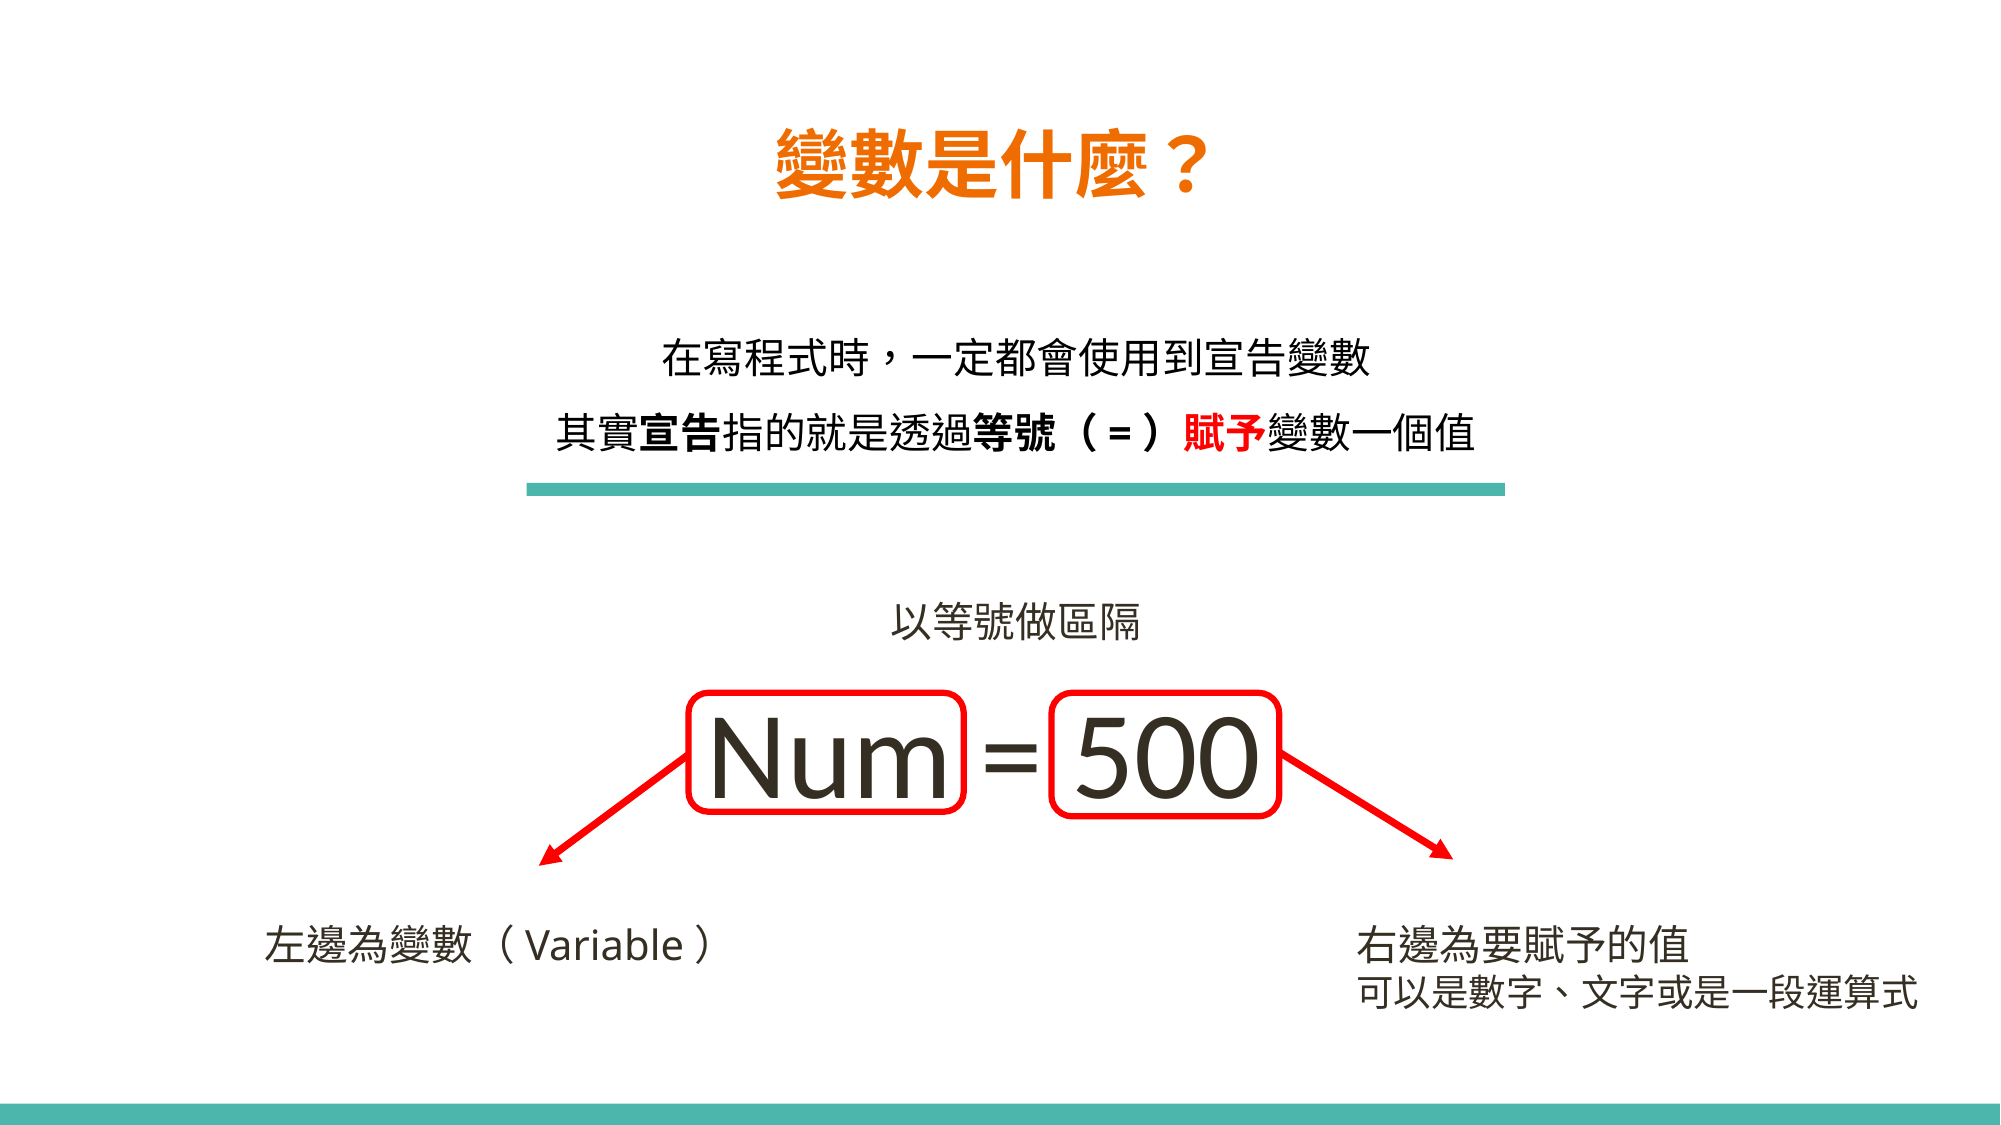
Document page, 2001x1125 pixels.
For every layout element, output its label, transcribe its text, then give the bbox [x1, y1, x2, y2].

text_box 以等號做區隔 [875, 588, 1156, 654]
title 變數是什麼？ [68, 97, 1932, 252]
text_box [538, 754, 689, 867]
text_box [1278, 751, 1454, 860]
text_box 右邊為要賦予的值 可以是數字、文字或是一段運算式 [1341, 911, 1934, 1022]
text_box [688, 692, 964, 812]
text_box Num = 500 [691, 666, 1277, 832]
text_box 左邊為變數（Variable） [249, 911, 751, 977]
text_box [525, 481, 1507, 498]
text_box [1051, 692, 1280, 817]
text_box 在寫程式時，一定都會使用到宣告變數 其實宣告指的就是透過等號（=）賦予變數一個值 [540, 299, 1491, 465]
